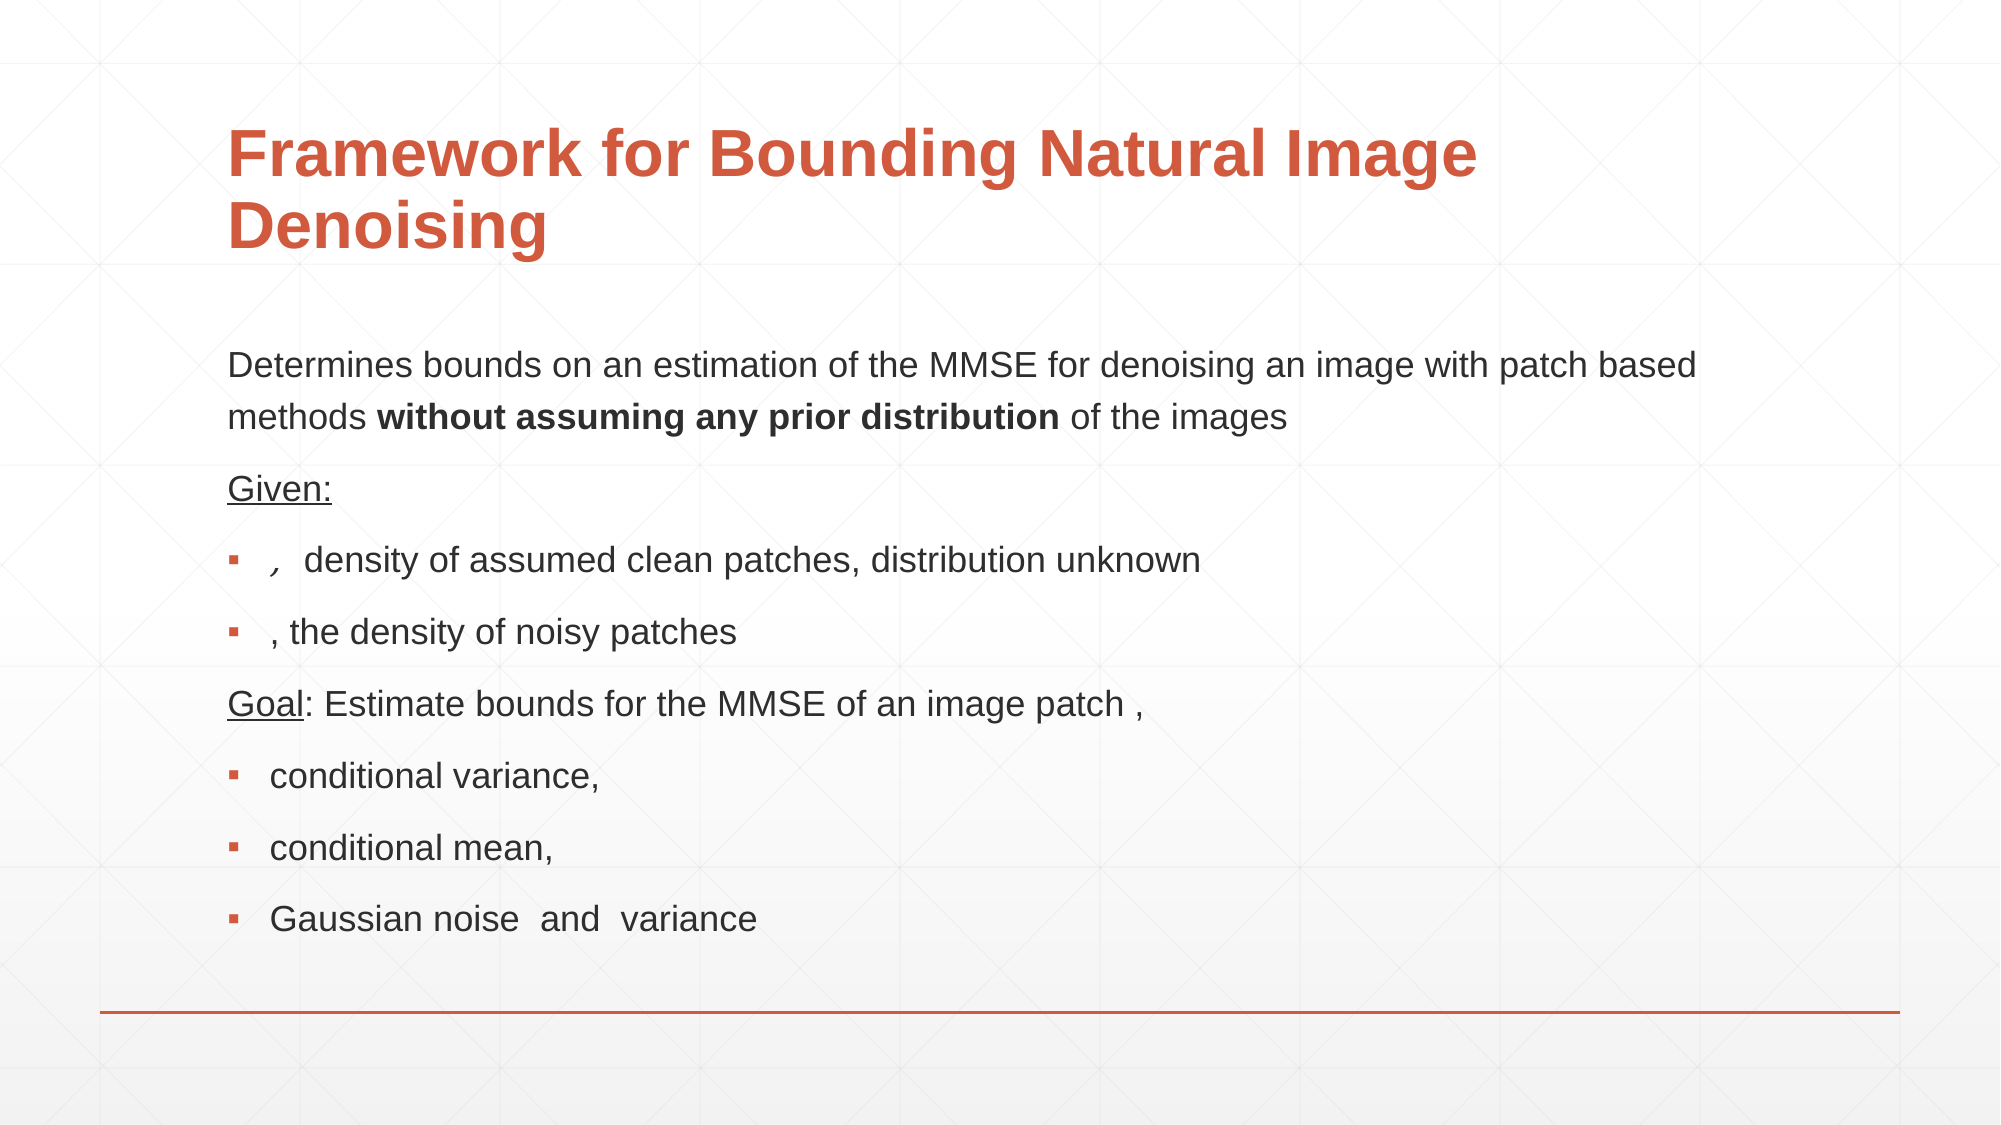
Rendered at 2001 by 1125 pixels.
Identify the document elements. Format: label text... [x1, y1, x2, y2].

title Framework for Bounding Natural Image Denoising [212, 82, 1788, 271]
